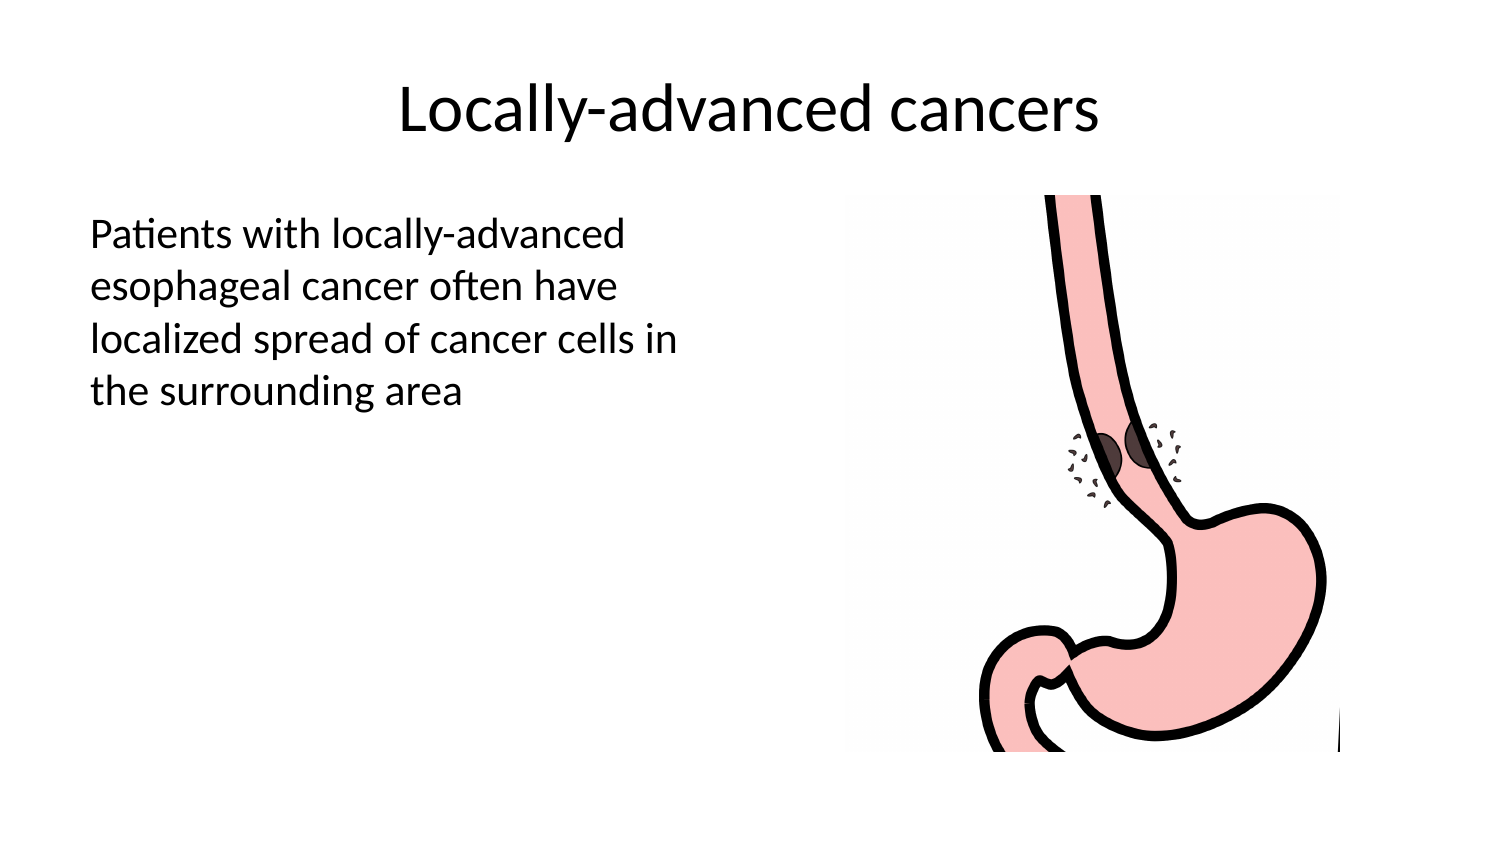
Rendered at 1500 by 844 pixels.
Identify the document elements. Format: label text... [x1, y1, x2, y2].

picture [845, 195, 1340, 753]
list Patients with locally-advanced esophageal cancer often have localized spread of cancer cells in the surrounding area [75, 196, 738, 754]
title Locally-advanced cancers [75, 33, 1425, 175]
